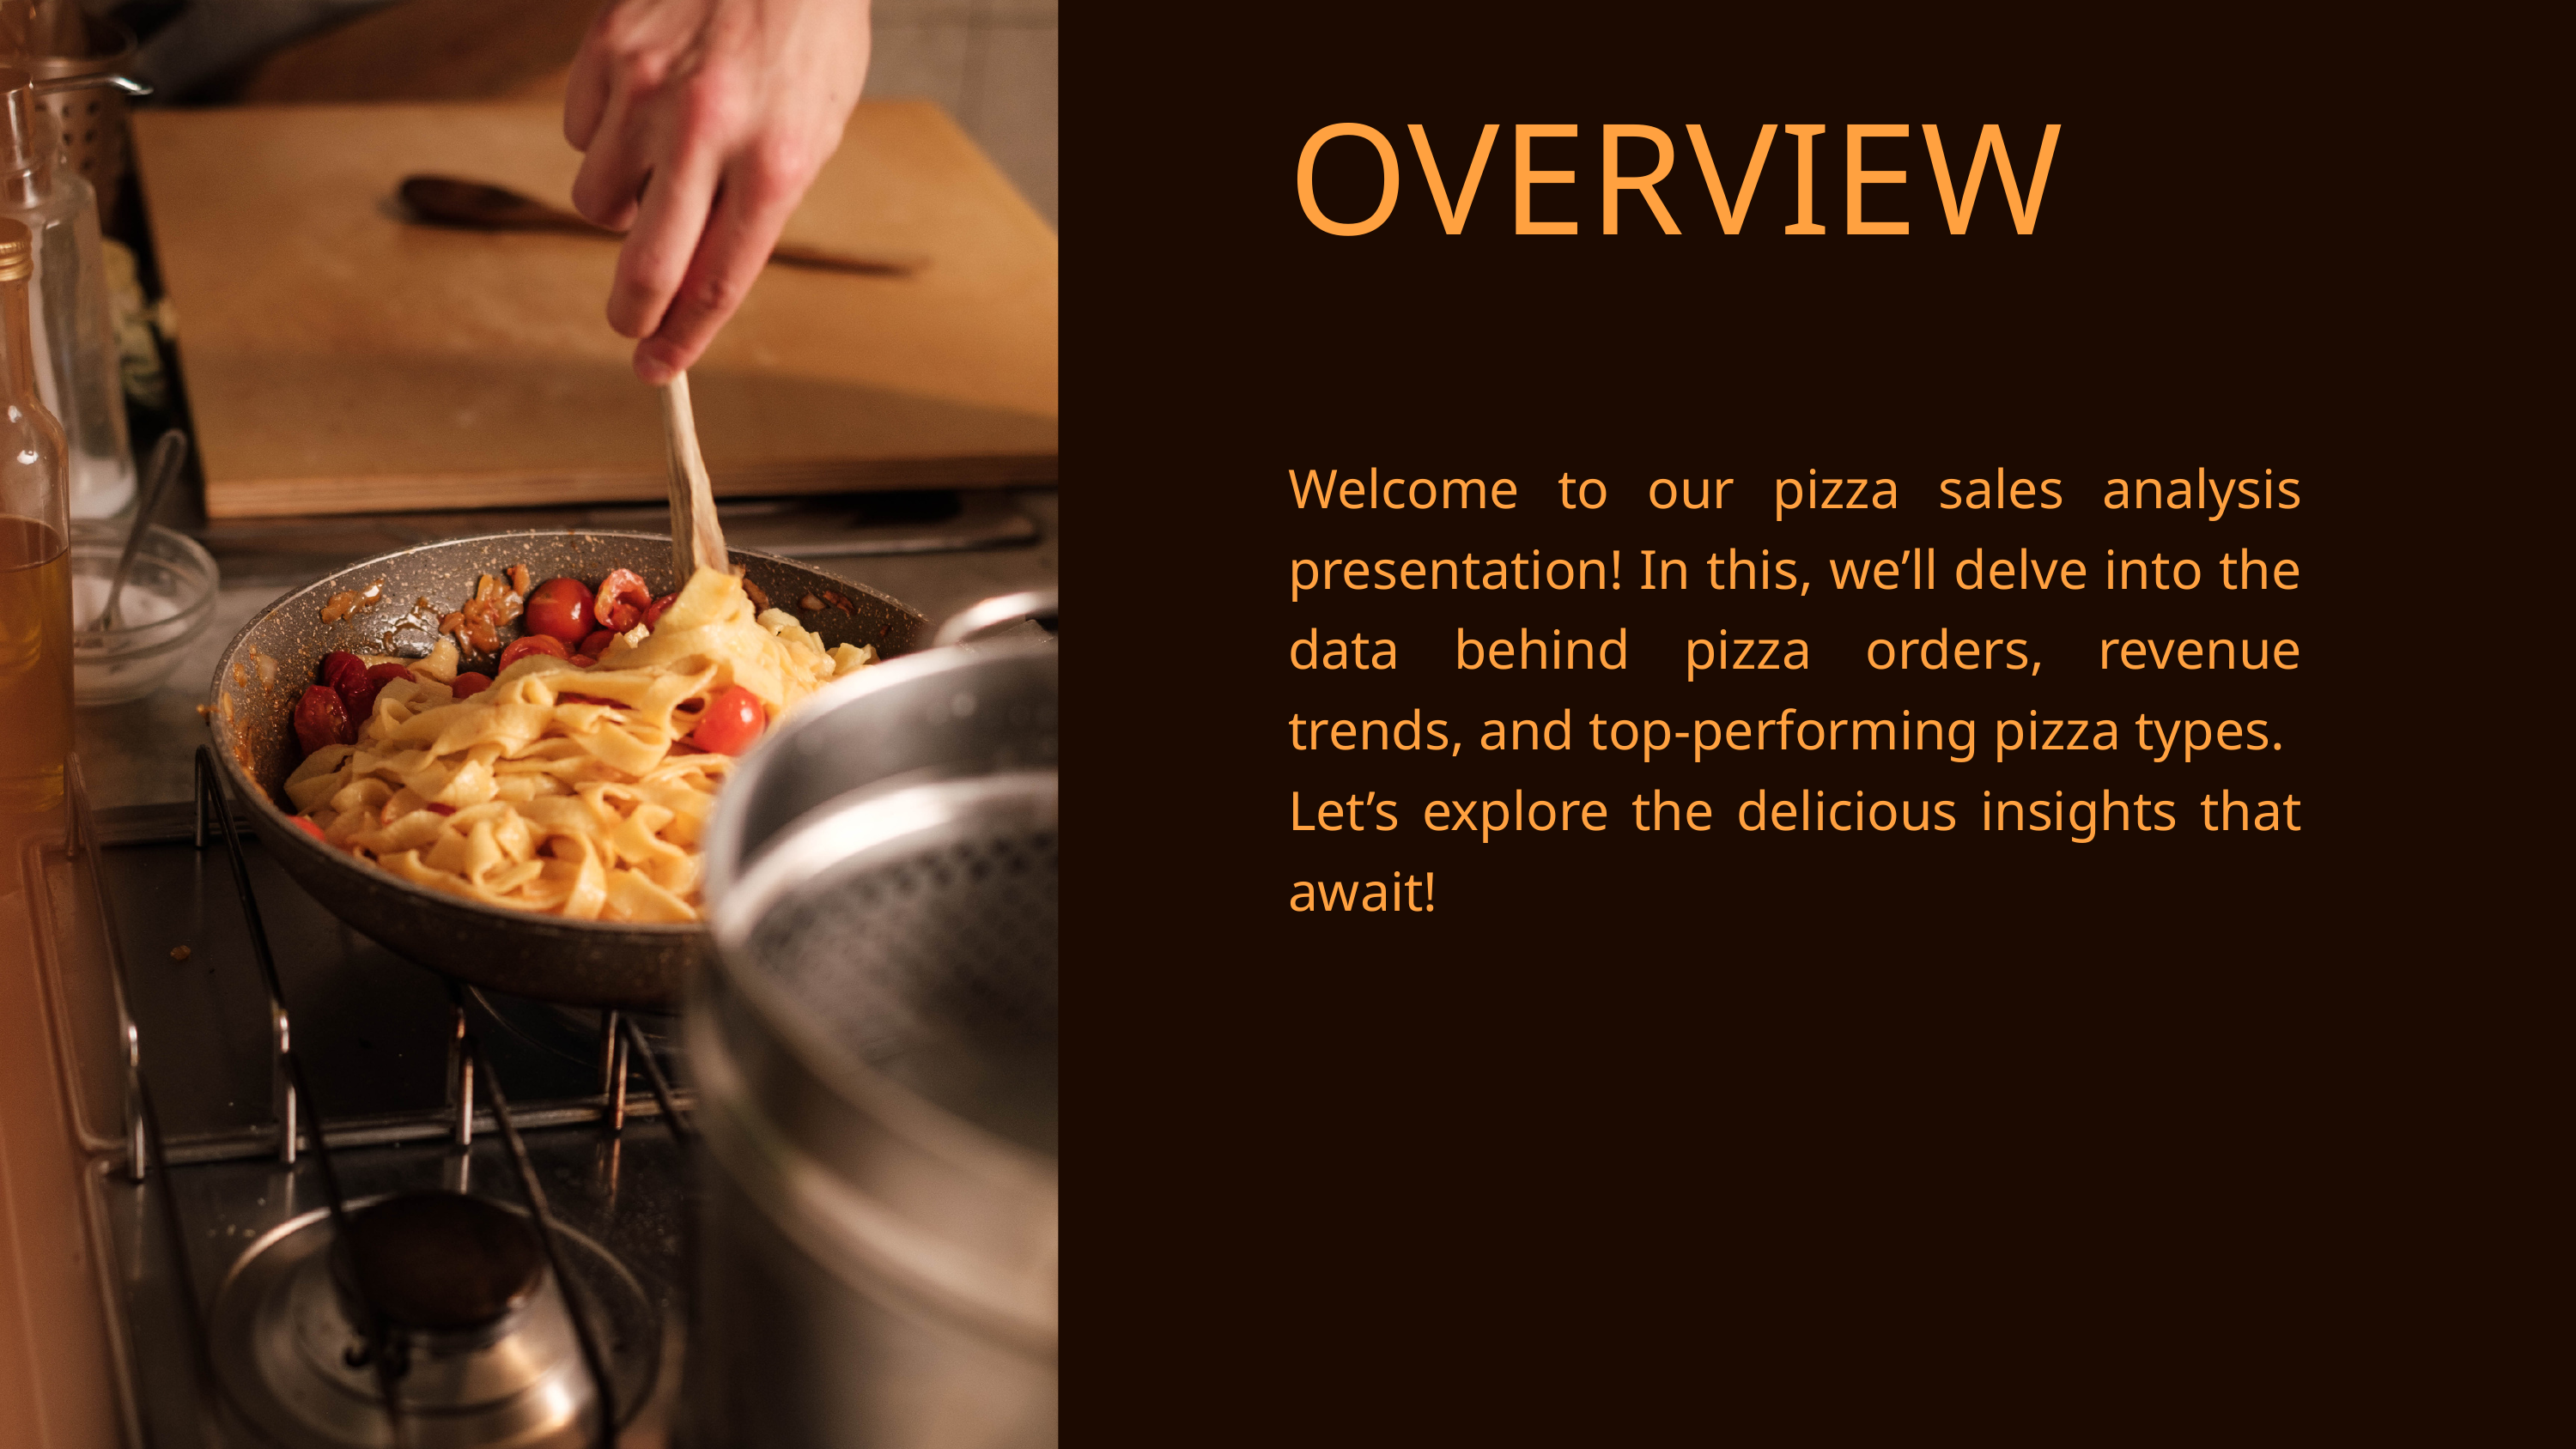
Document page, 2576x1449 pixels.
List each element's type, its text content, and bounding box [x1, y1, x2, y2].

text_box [0, 0, 1059, 1449]
text_box OVERVIEW [1287, 50, 2119, 266]
text_box Welcome to our pizza sales analysis presentation! In this, we’ll delve into the data behind pizza orders, revenue trends, and top-performing pizza types. Let’s explore the delicious insights that await! [1287, 438, 2304, 922]
